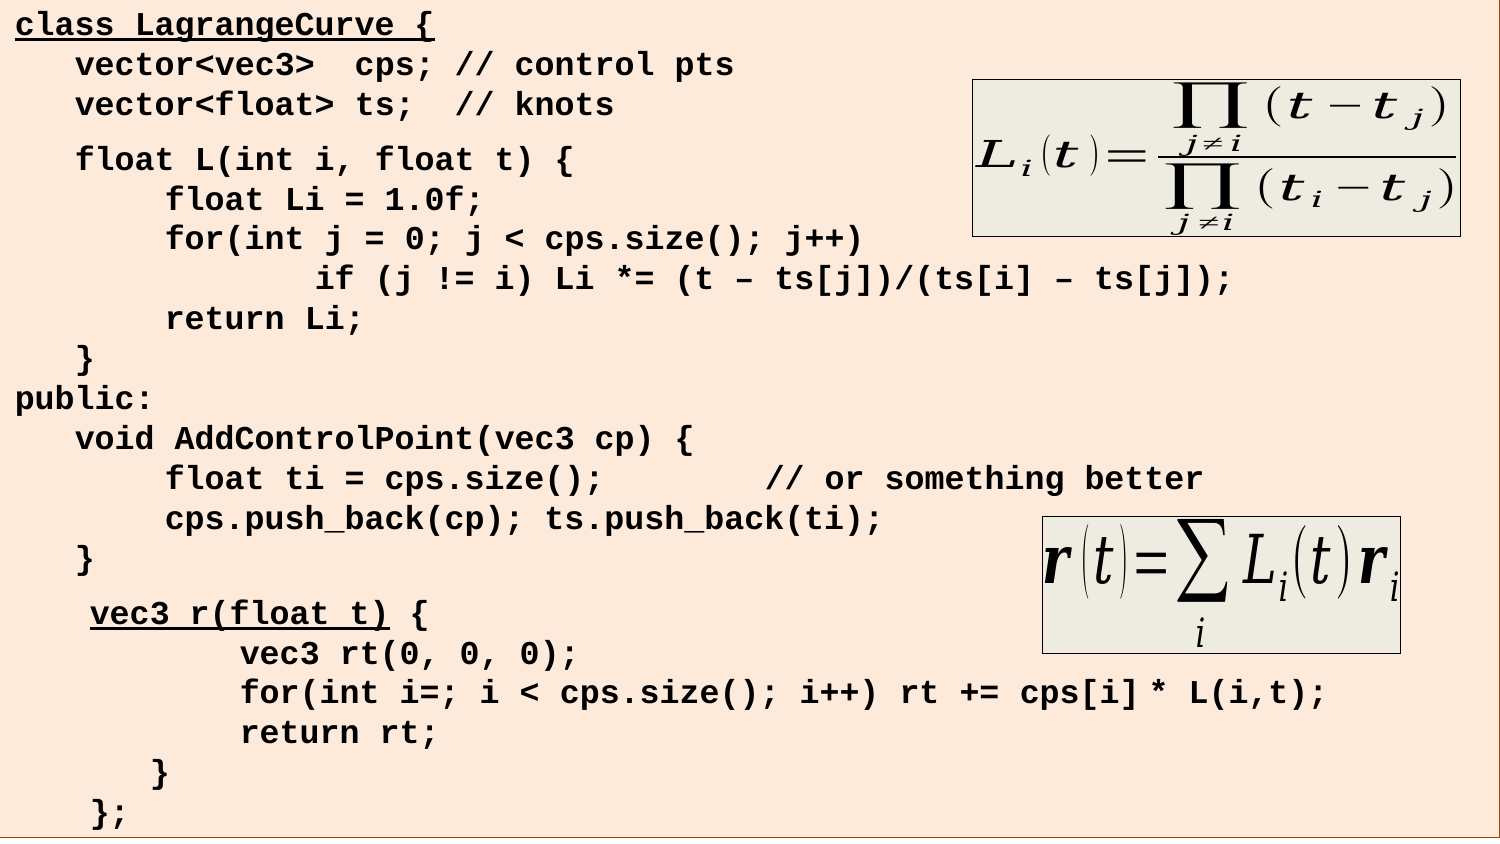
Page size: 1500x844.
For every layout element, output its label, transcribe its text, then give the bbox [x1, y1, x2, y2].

text_box class LagrangeCurve { vector<vec3> cps; // control pts vector<float> ts; // knots float L(int i, float t) { float Li = 1.0f; for(int j = 0; j < cps.size(); j++) if (j != i) Li *= (t – ts[j])/(ts[i] – ts[j]); return Li; } public: void AddControlPoint(vec3 cp) { float ti = cps.size(); // or something better cps.push_back(cp); ts.push_back(ti); } vec3 r(float t) { vec3 rt(0, 0, 0); for(int i=; i < cps.size(); i++) rt += cps[i] * L(i,t); return rt; } }; [0, 0, 1500, 838]
